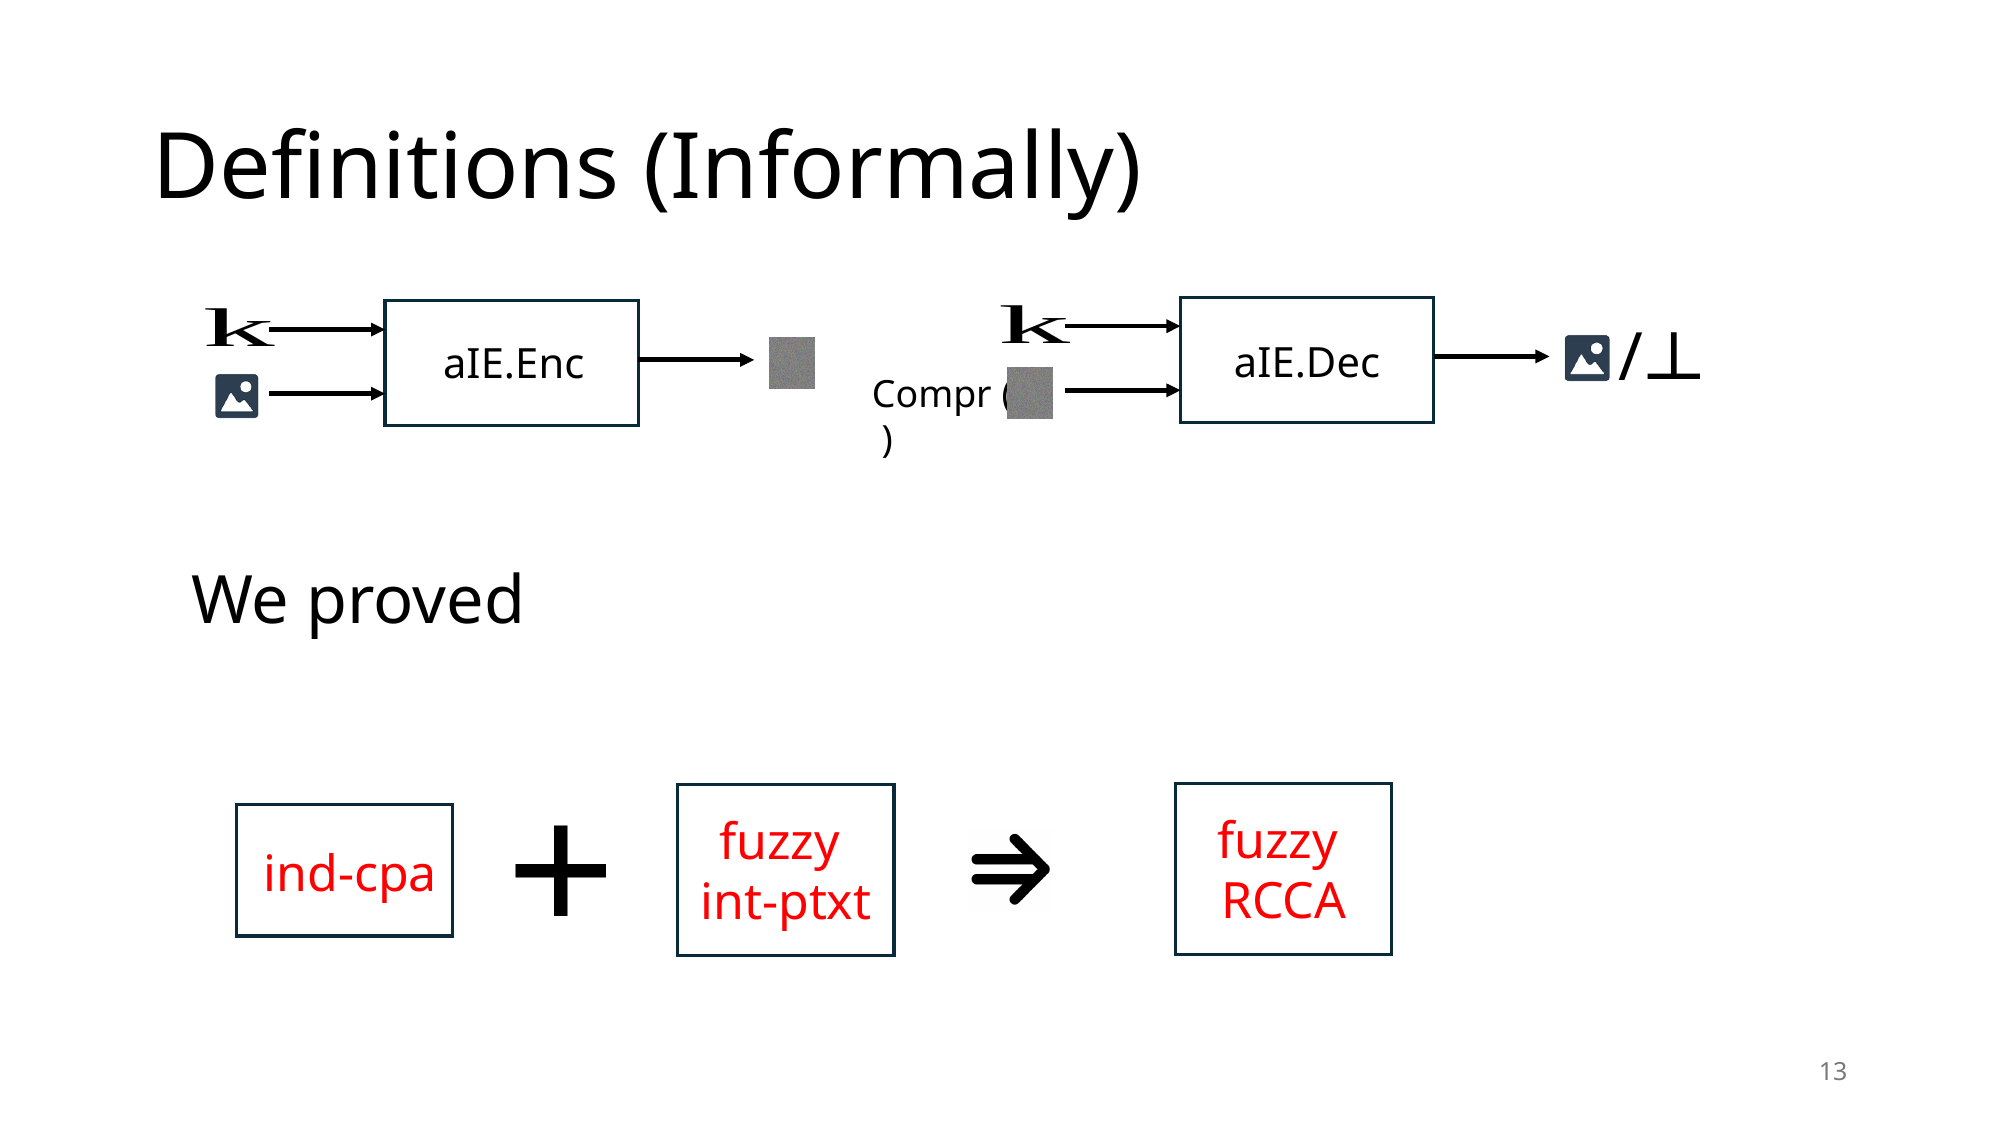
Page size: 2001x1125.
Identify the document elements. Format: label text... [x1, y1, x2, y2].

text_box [1523, 306, 1709, 449]
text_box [1175, 783, 1393, 956]
picture [175, 352, 297, 441]
title Definitions (Informally) [137, 59, 1863, 278]
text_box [1179, 296, 1435, 423]
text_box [856, 362, 1084, 424]
picture [768, 337, 816, 390]
slide_number 13 [1412, 1042, 1863, 1103]
picture [505, 815, 616, 926]
picture [967, 826, 1054, 912]
text_box We proved [176, 549, 541, 725]
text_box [677, 784, 895, 957]
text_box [384, 300, 639, 427]
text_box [235, 803, 453, 937]
